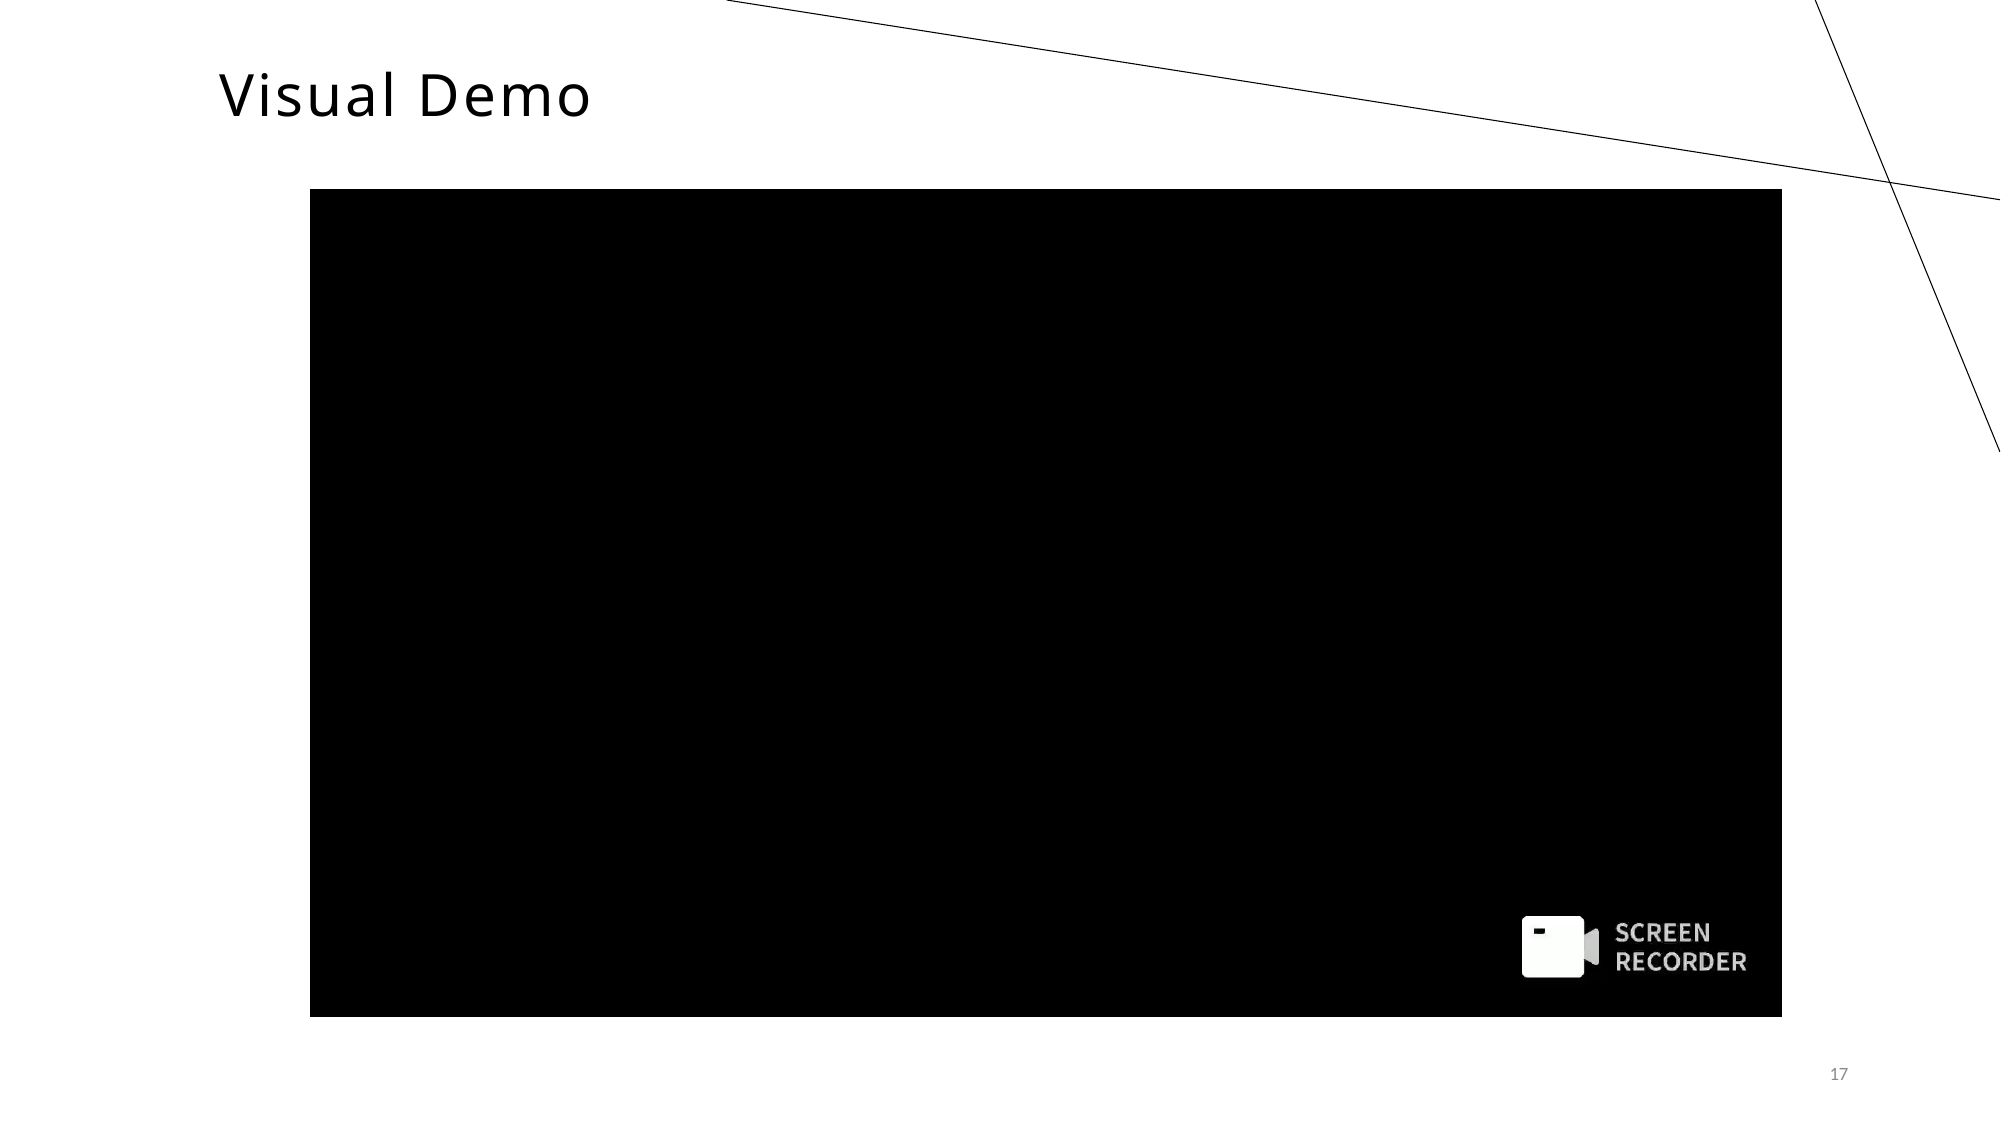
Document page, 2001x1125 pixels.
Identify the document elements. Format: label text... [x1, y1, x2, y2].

slide_number 17 [1701, 1042, 1864, 1103]
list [309, 188, 1783, 1017]
title Visual Demo [204, 16, 1796, 138]
